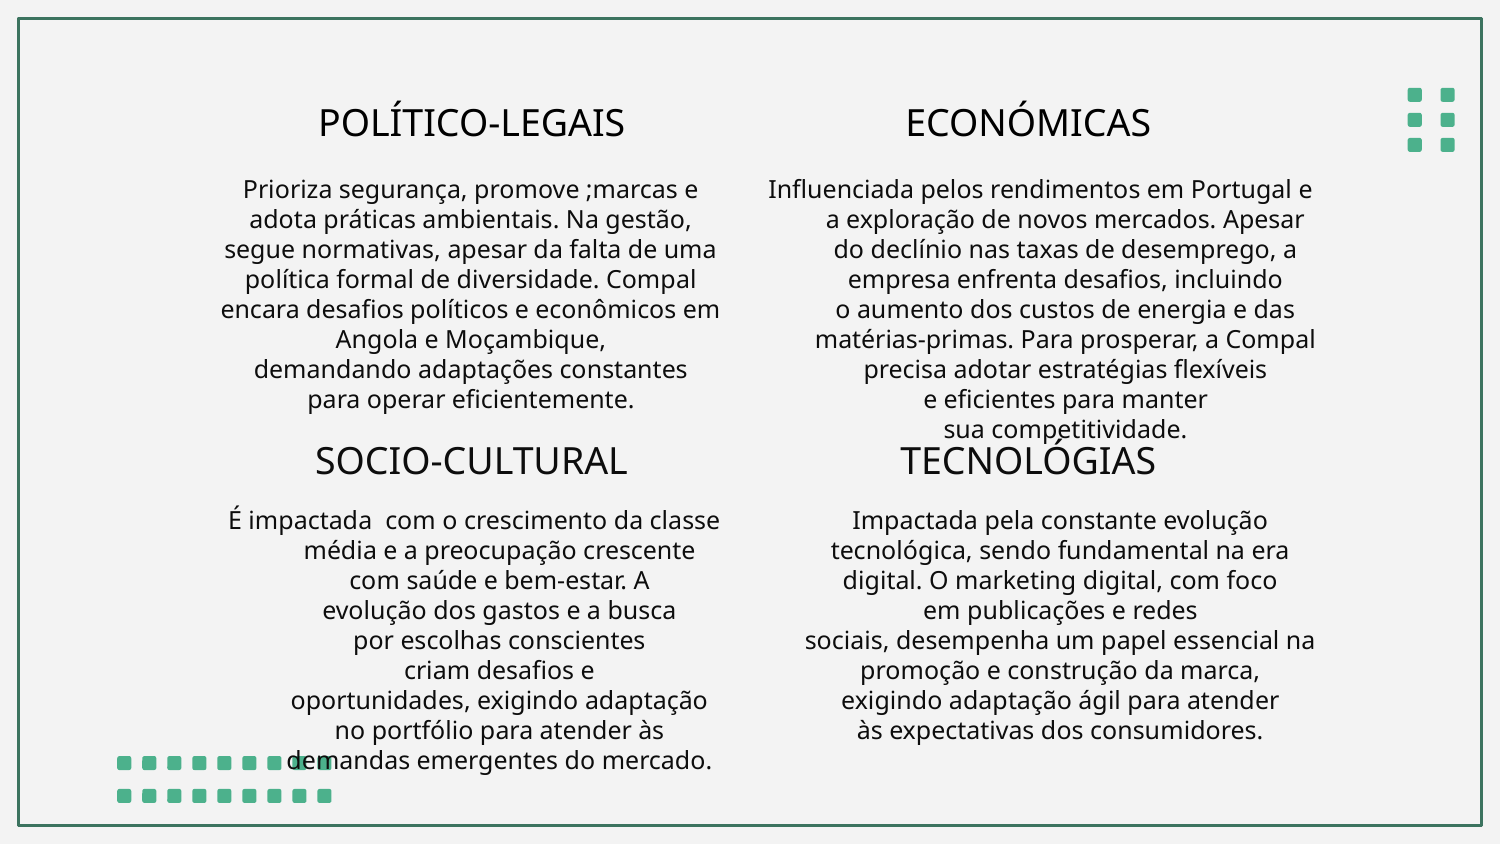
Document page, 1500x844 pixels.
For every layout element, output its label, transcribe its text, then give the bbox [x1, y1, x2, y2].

subtitle É impactada com o crescimento da classe média e a preocupação crescente com saúde e bem-estar. A evolução dos gastos e a busca por escolhas conscientes criam desafios e oportunidades, exigindo adaptação no portfólio para atender às demandas emergentes do mercado. [182, 489, 742, 659]
subtitle POLÍTICO-LEGAIS [228, 83, 716, 159]
subtitle ECONÓMICAS [784, 83, 1272, 159]
subtitle SOCIO-CULTURAL [228, 422, 716, 498]
subtitle Prioriza segurança, promove ;marcas e adota práticas ambientais. Na gestão, segue normativas, apesar da falta de uma política formal de diversidade. Compal encara desafios políticos e econômicos em Angola e Moçambique, demandando adaptações constantes para operar eficientemente. [191, 158, 720, 328]
subtitle Influenciada pelos rendimentos em Portugal e a exploração de novos mercados. Apesar do declínio nas taxas de desemprego, a empresa enfrenta desafios, incluindo o aumento dos custos de energia e das matérias-primas. Para prosperar, a Compal precisa adotar estratégias flexíveis e eficientes para manter sua competitividade. [720, 158, 1337, 328]
subtitle TECNOLÓGIAS [784, 422, 1272, 498]
subtitle Impactada pela constante evolução tecnológica, sendo fundamental na era digital. O marketing digital, com foco em publicações e redes sociais, desempenha um papel essencial na promoção e construção da marca, exigindo adaptação ágil para atender às expectativas dos consumidores. [784, 489, 1337, 659]
